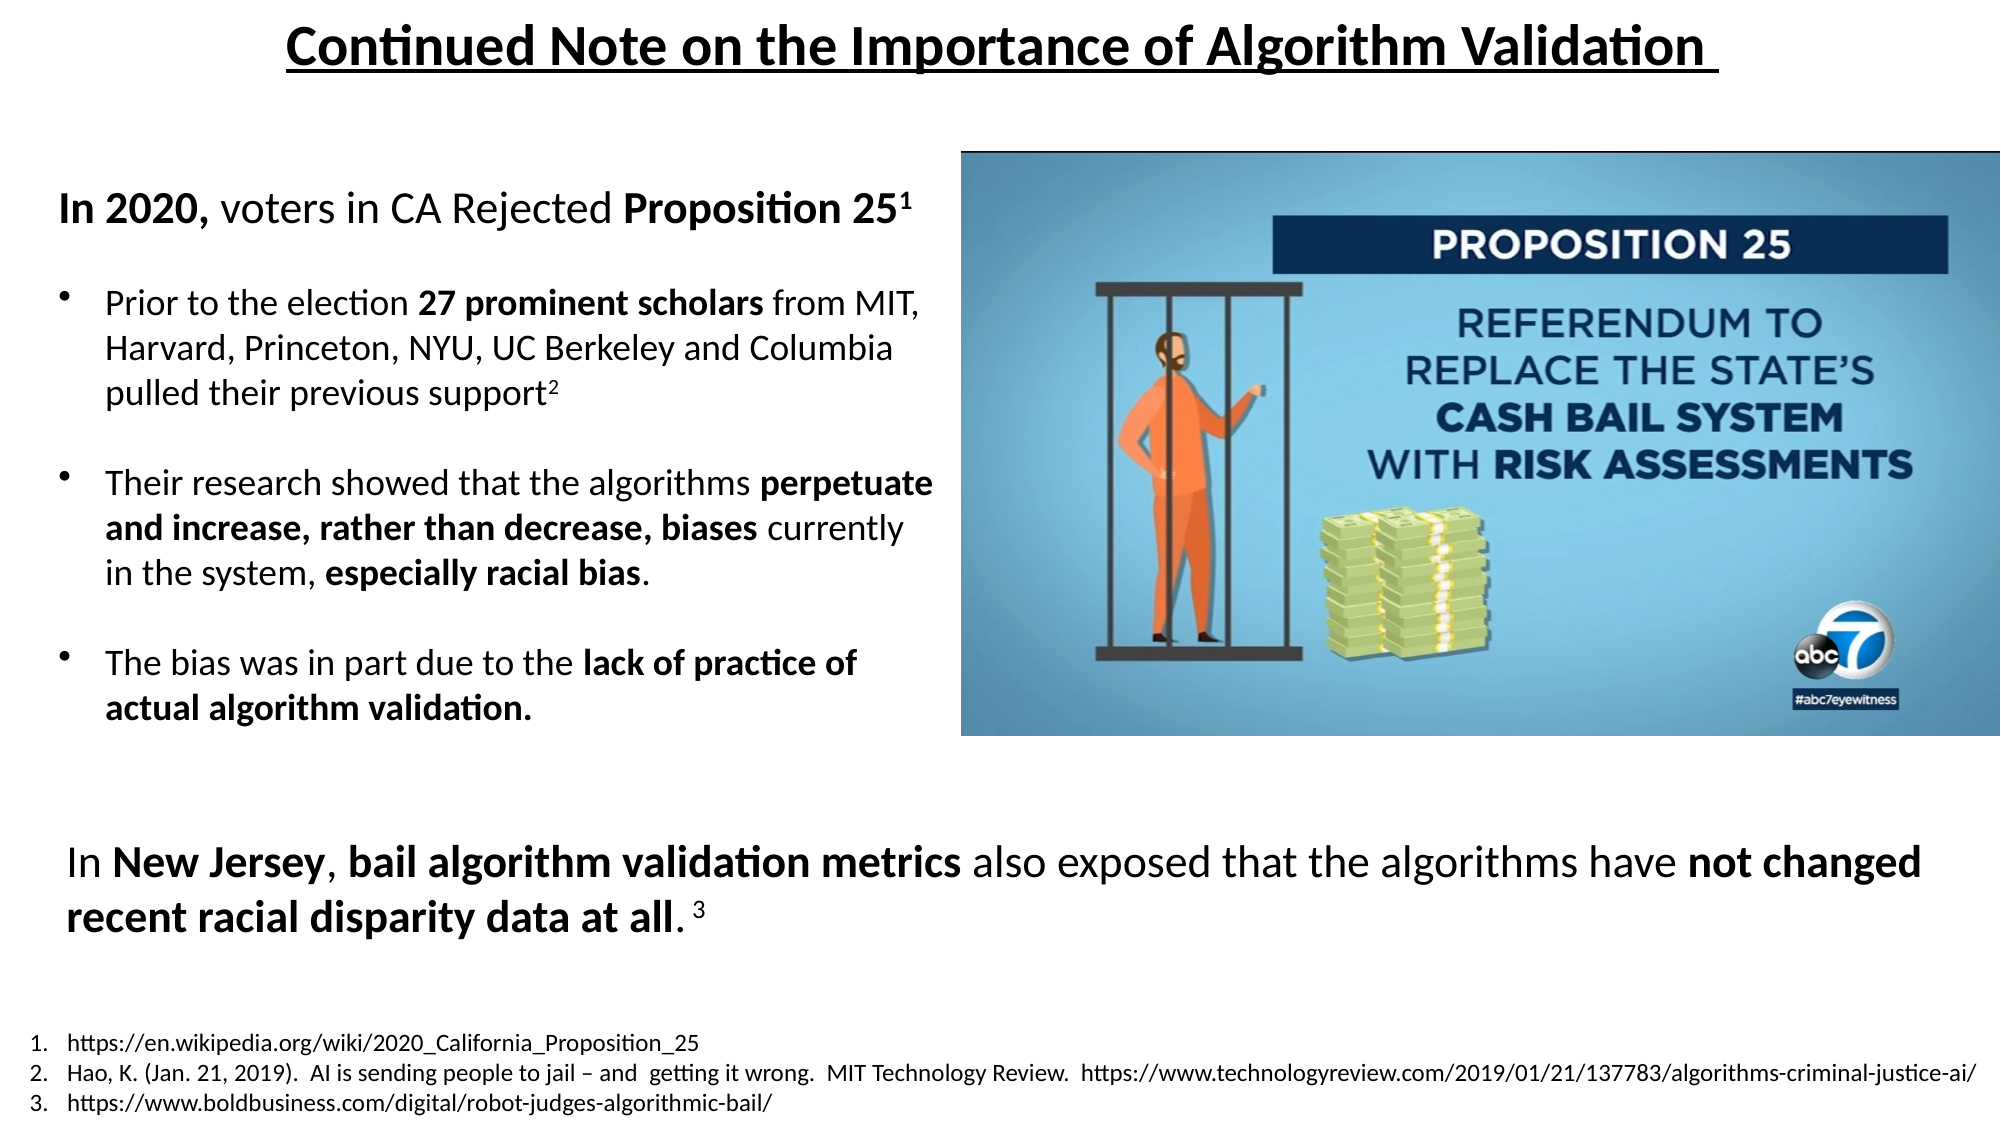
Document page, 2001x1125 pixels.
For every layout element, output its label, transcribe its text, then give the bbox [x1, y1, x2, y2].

text_box Continued Note on the Importance of Algorithm Validation [271, 0, 1735, 85]
picture [961, 151, 2000, 736]
text_box In New Jersey, bail algorithm validation metrics also exposed that the algorithms have not changed recent racial disparity data at all. 3 [51, 823, 2000, 949]
text_box In 2020, voters in CA Rejected Proposition 251 Prior to the election 27 prominent scholars from MIT, Harvard, Princeton, NYU, UC Berkeley and Columbia pulled their previous support2 Their research showed that the algorithms perpetuate and increase, rather than decrease, biases currently in the system, especially racial bias. The bias was in part due to the lack of practice of actual algorithm validation. [43, 115, 949, 736]
text_box https://en.wikipedia.org/wiki/2020_California_Proposition_25 Hao, K. (Jan. 21, 2019). AI is sending people to jail – and getting it wrong. MIT Technology Review. https://www.technologyreview.com/2019/01/21/137783/algorithms-criminal-justice-ai/ https://www.boldbusiness.com/digital/robot-judges-algorithmic-bail/ [14, 1018, 2000, 1124]
